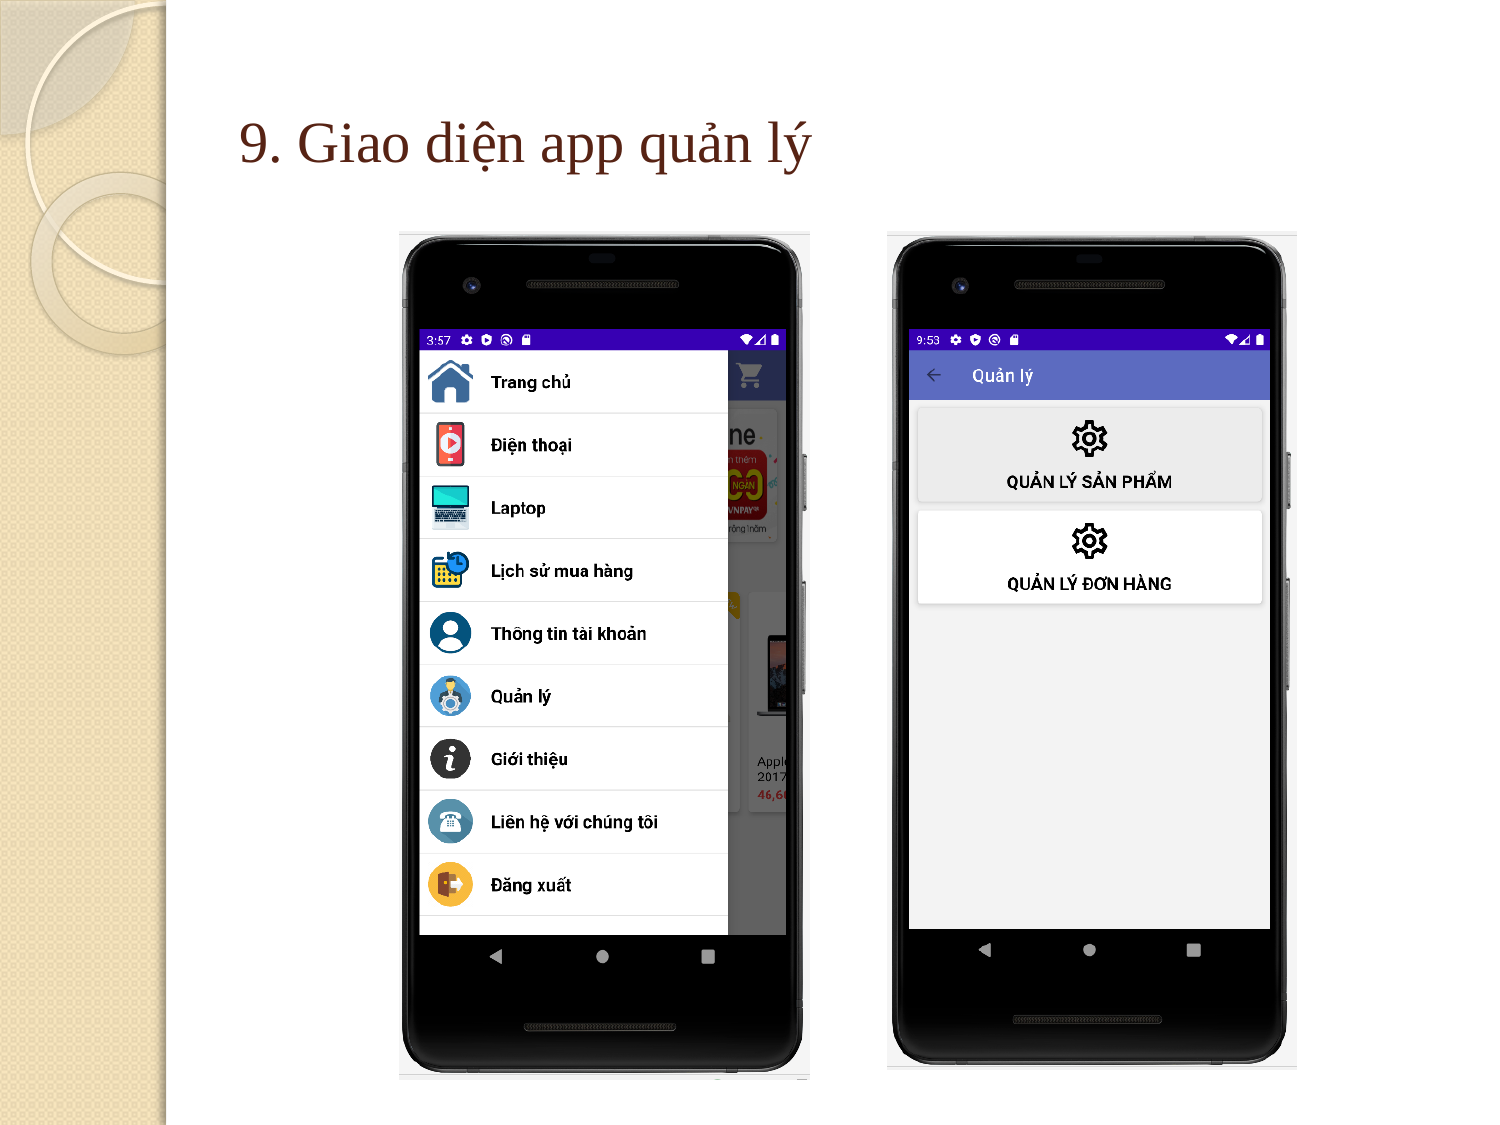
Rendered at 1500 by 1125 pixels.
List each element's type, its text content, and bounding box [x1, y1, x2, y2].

picture [399, 230, 810, 1081]
title 9. Giao diện app quản lý [225, 45, 1466, 233]
picture [887, 231, 1297, 1070]
